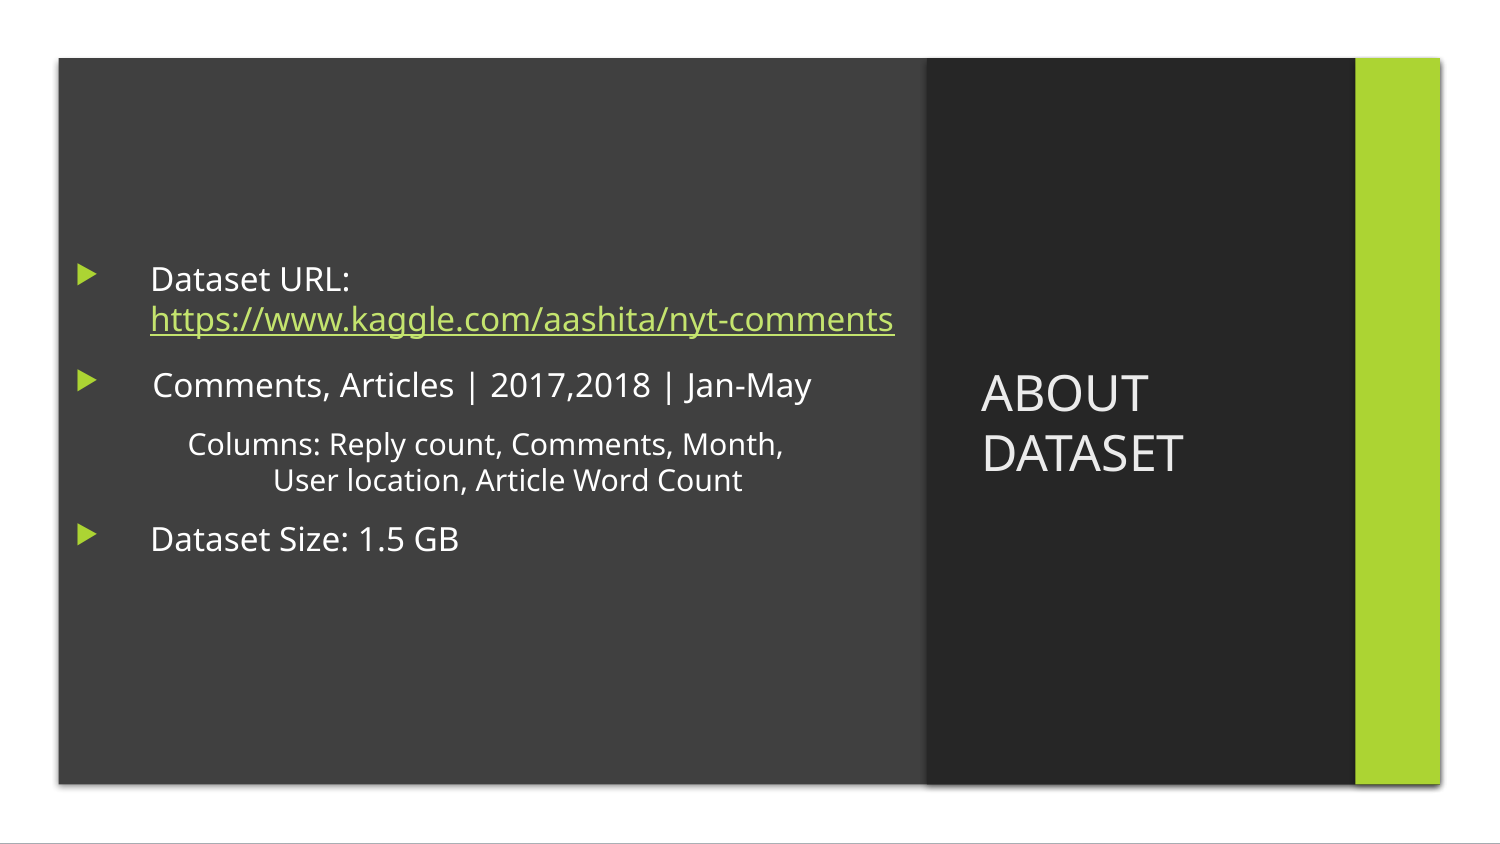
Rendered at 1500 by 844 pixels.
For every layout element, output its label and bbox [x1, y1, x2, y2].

text_box [0, 0, 1500, 844]
